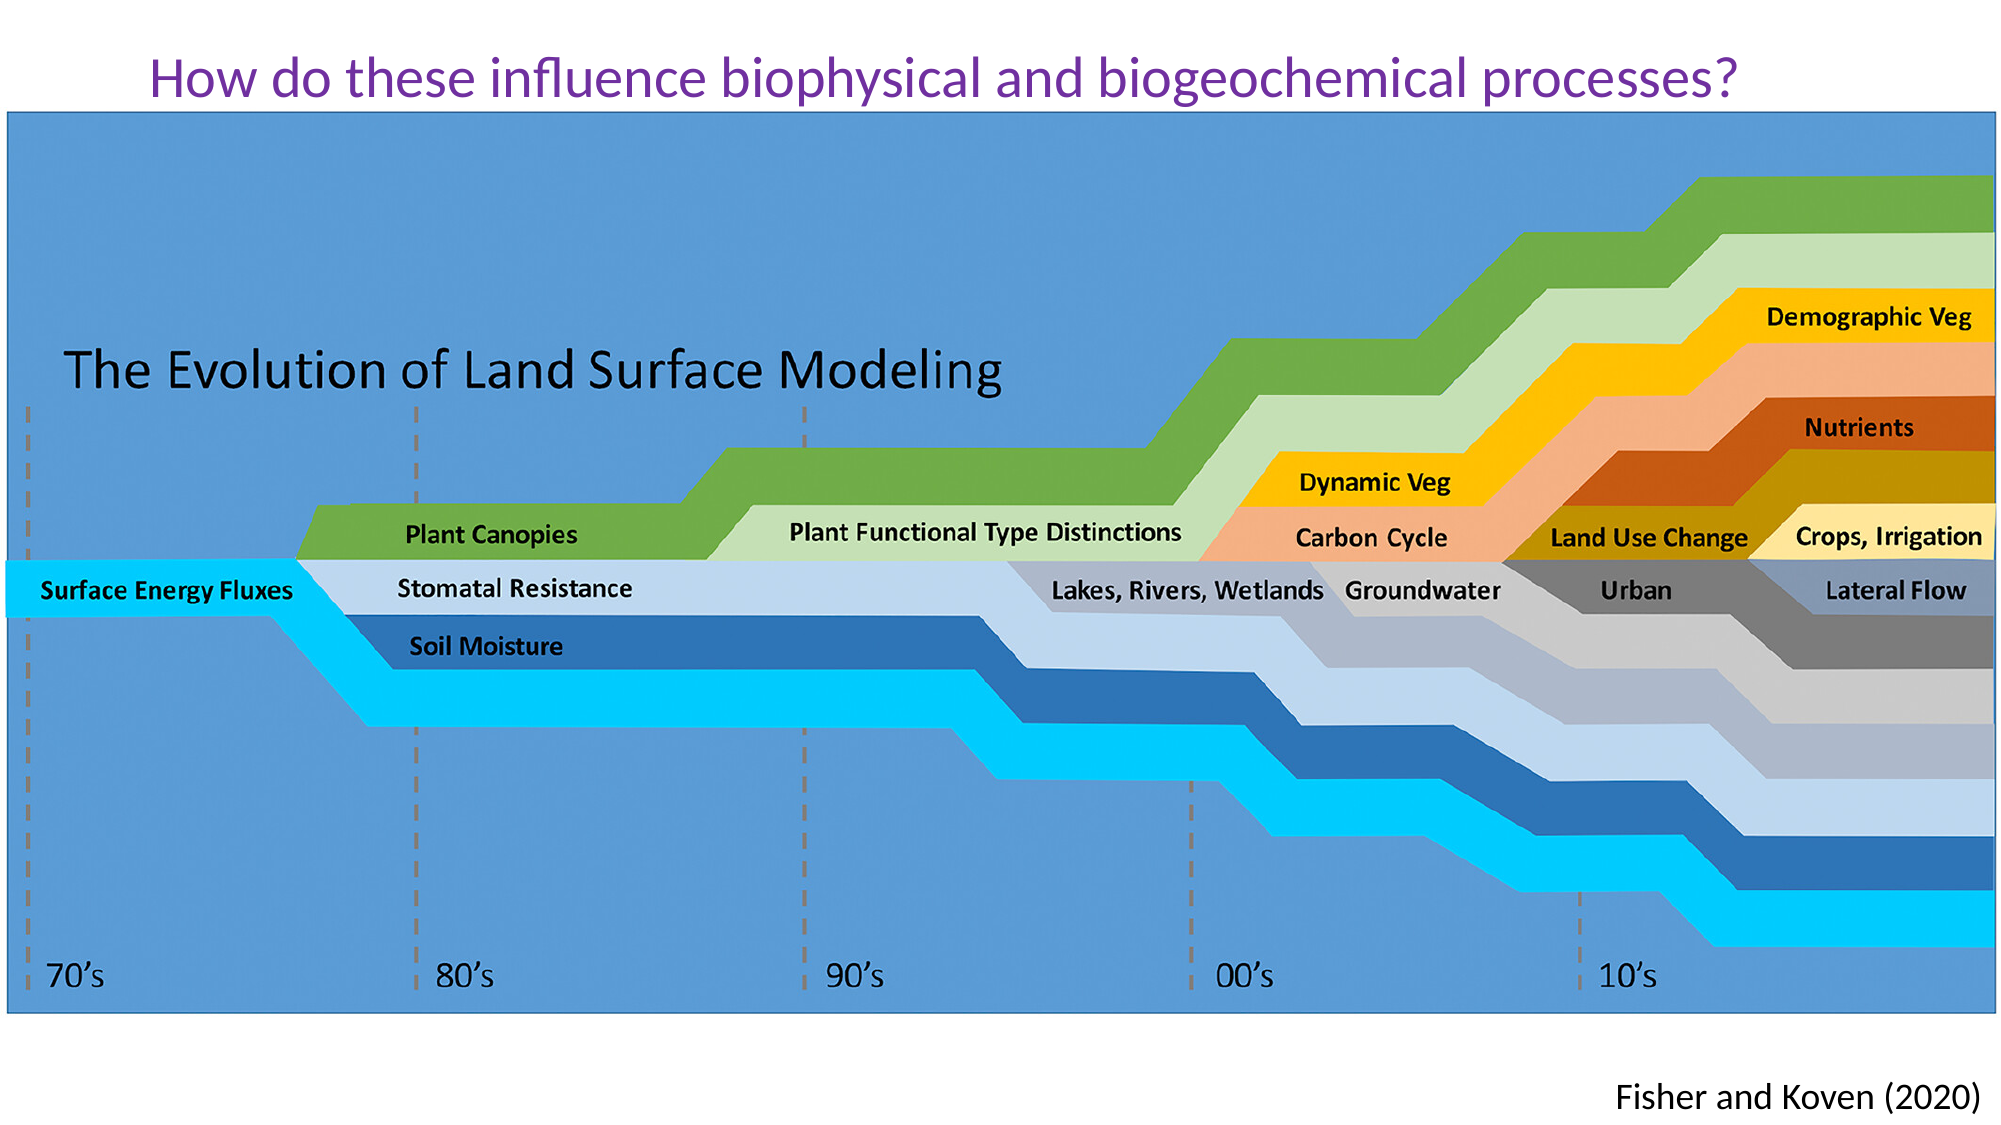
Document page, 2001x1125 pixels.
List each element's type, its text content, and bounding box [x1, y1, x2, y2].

picture [0, 107, 2000, 1018]
text_box How do these influence biophysical and biogeochemical processes? [134, 31, 1756, 107]
text_box Fisher and Koven (2020) [1600, 1064, 1998, 1125]
